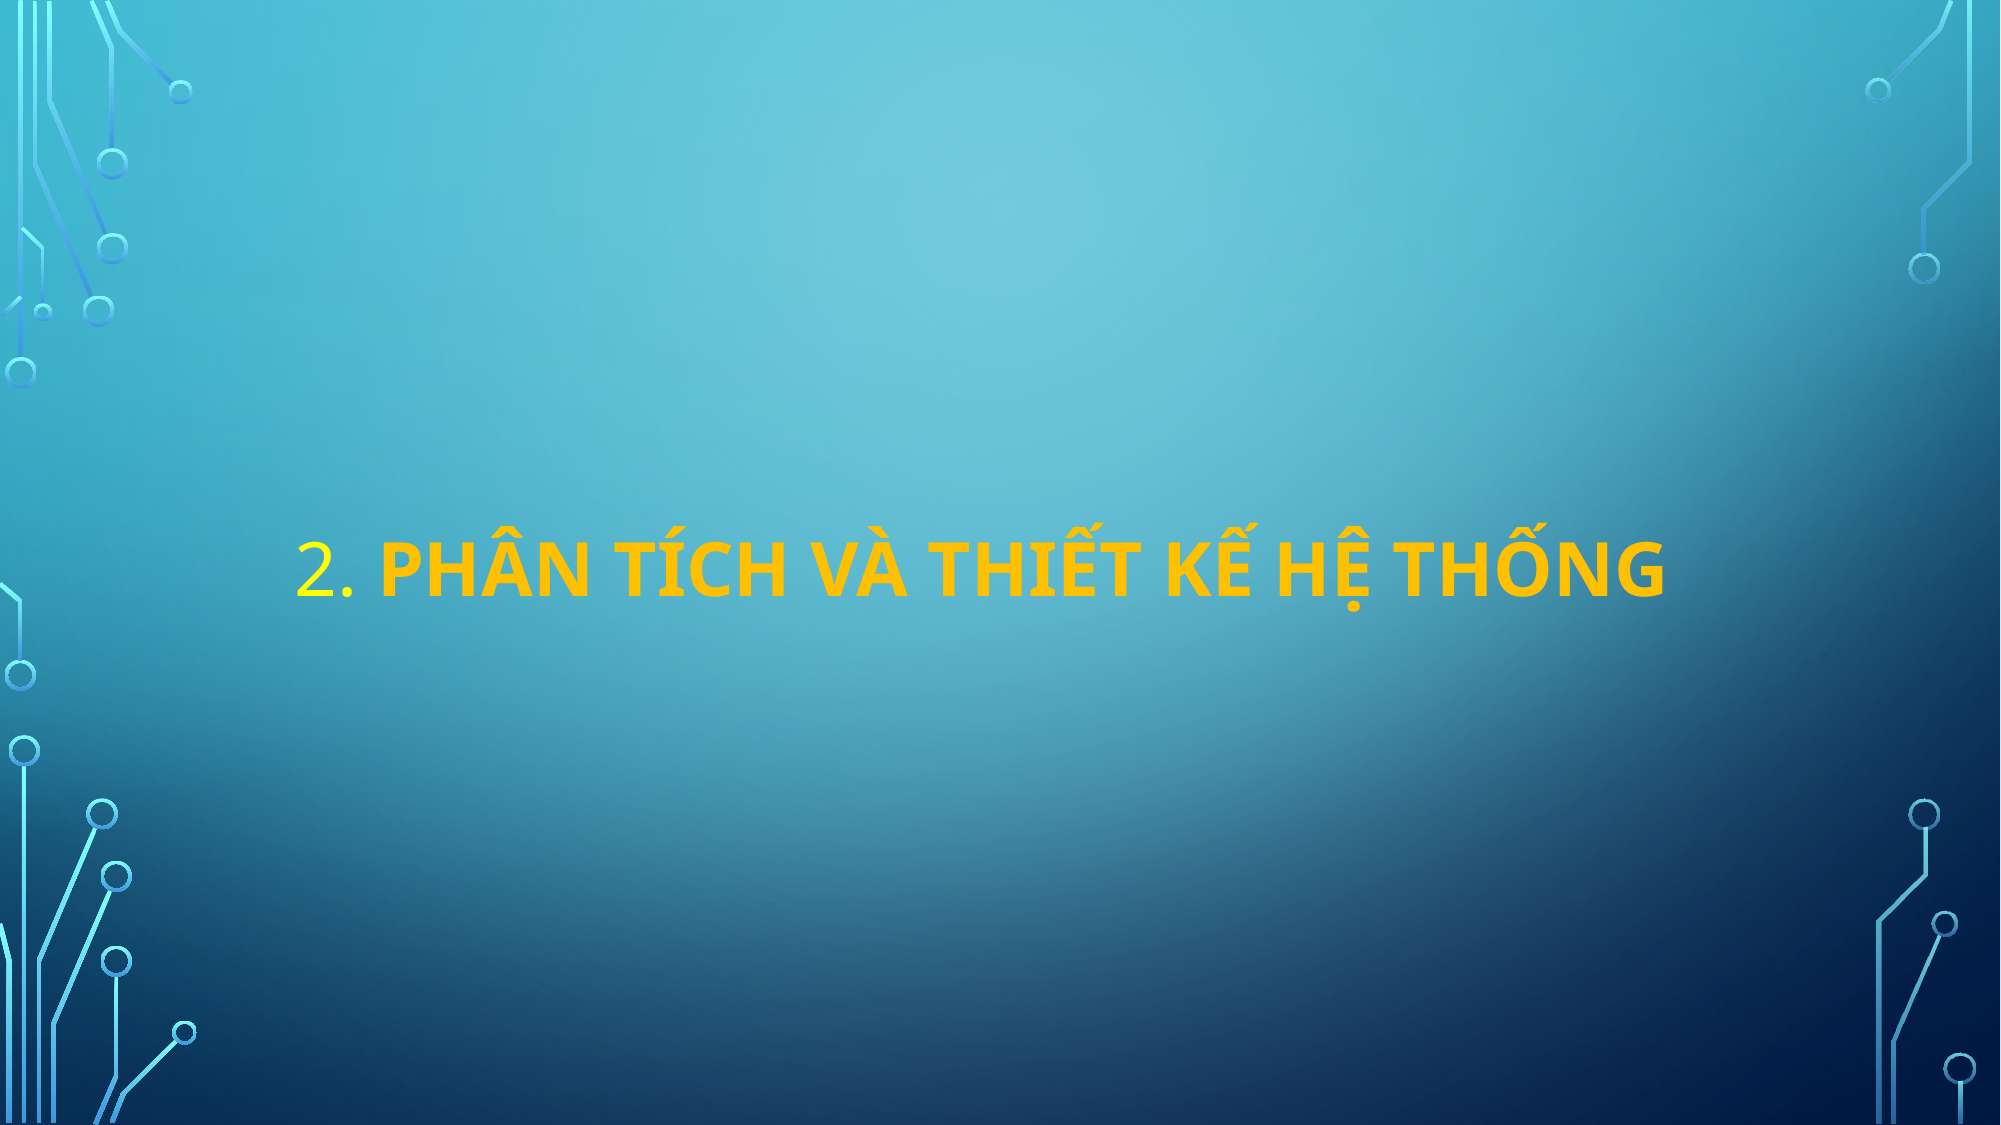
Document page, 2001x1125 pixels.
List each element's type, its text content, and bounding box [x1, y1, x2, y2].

title 2. Phân tích và thiết kế hệ thống [169, 240, 1795, 742]
